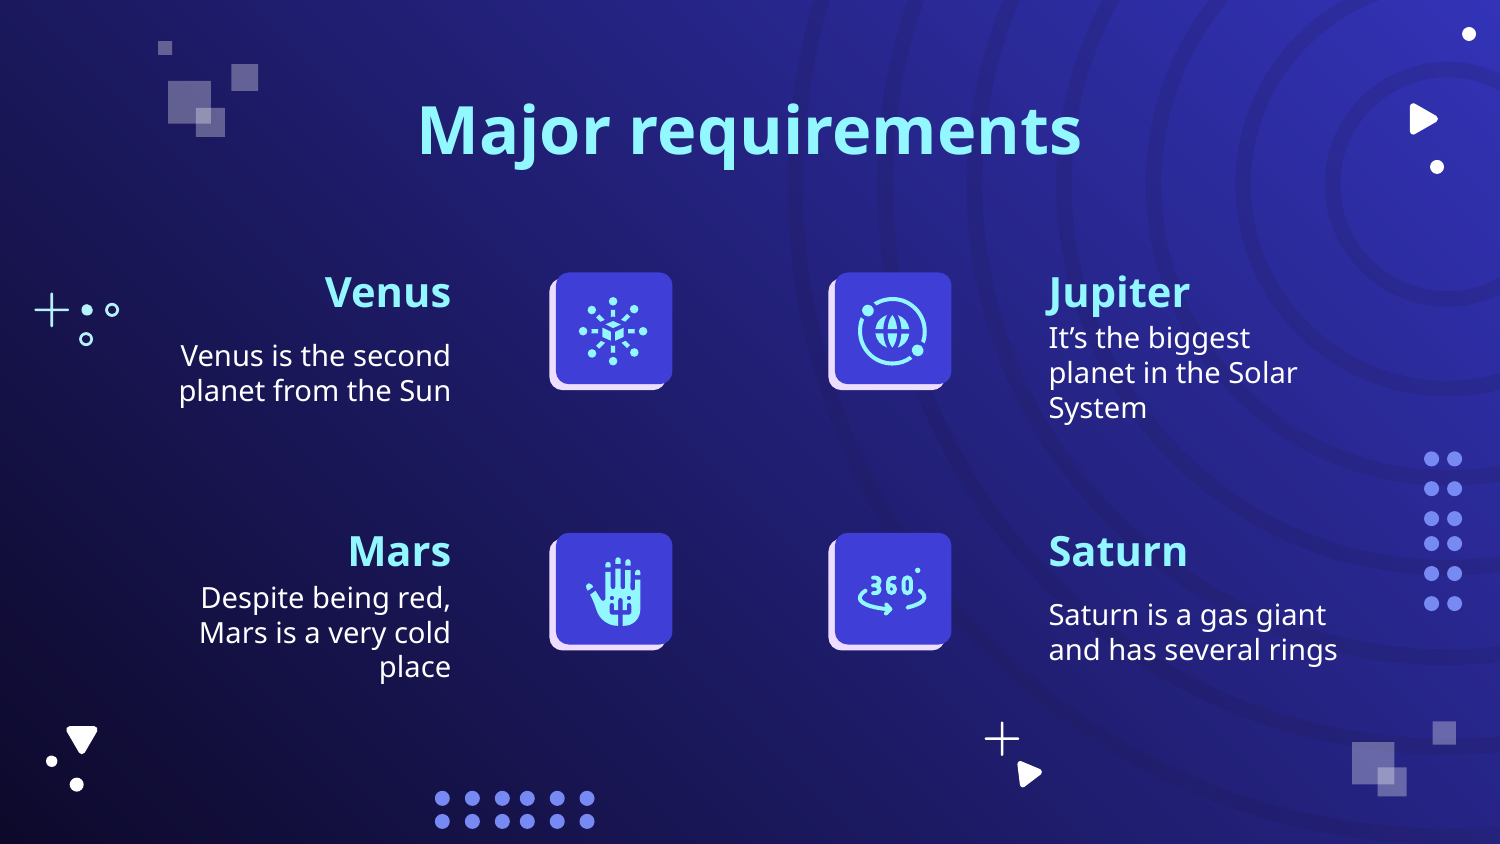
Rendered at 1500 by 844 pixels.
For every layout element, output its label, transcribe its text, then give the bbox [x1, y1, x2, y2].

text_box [828, 532, 952, 651]
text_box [578, 296, 648, 366]
subtitle It’s the biggest planet in the Solar System [1033, 335, 1358, 409]
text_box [857, 296, 927, 366]
title Venus [141, 247, 467, 335]
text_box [585, 557, 641, 627]
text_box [857, 567, 928, 616]
title Mars [141, 506, 467, 594]
subtitle Saturn is a gas giant and has several rings [1033, 594, 1358, 669]
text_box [549, 272, 673, 391]
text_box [828, 272, 952, 391]
subtitle Despite being red, Mars is a very cold place [141, 594, 467, 669]
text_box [549, 532, 673, 651]
title Major requirements [118, 88, 1382, 167]
title Saturn [1033, 506, 1358, 594]
title Jupiter [1033, 247, 1358, 335]
subtitle Venus is the second planet from the Sun [141, 335, 467, 409]
